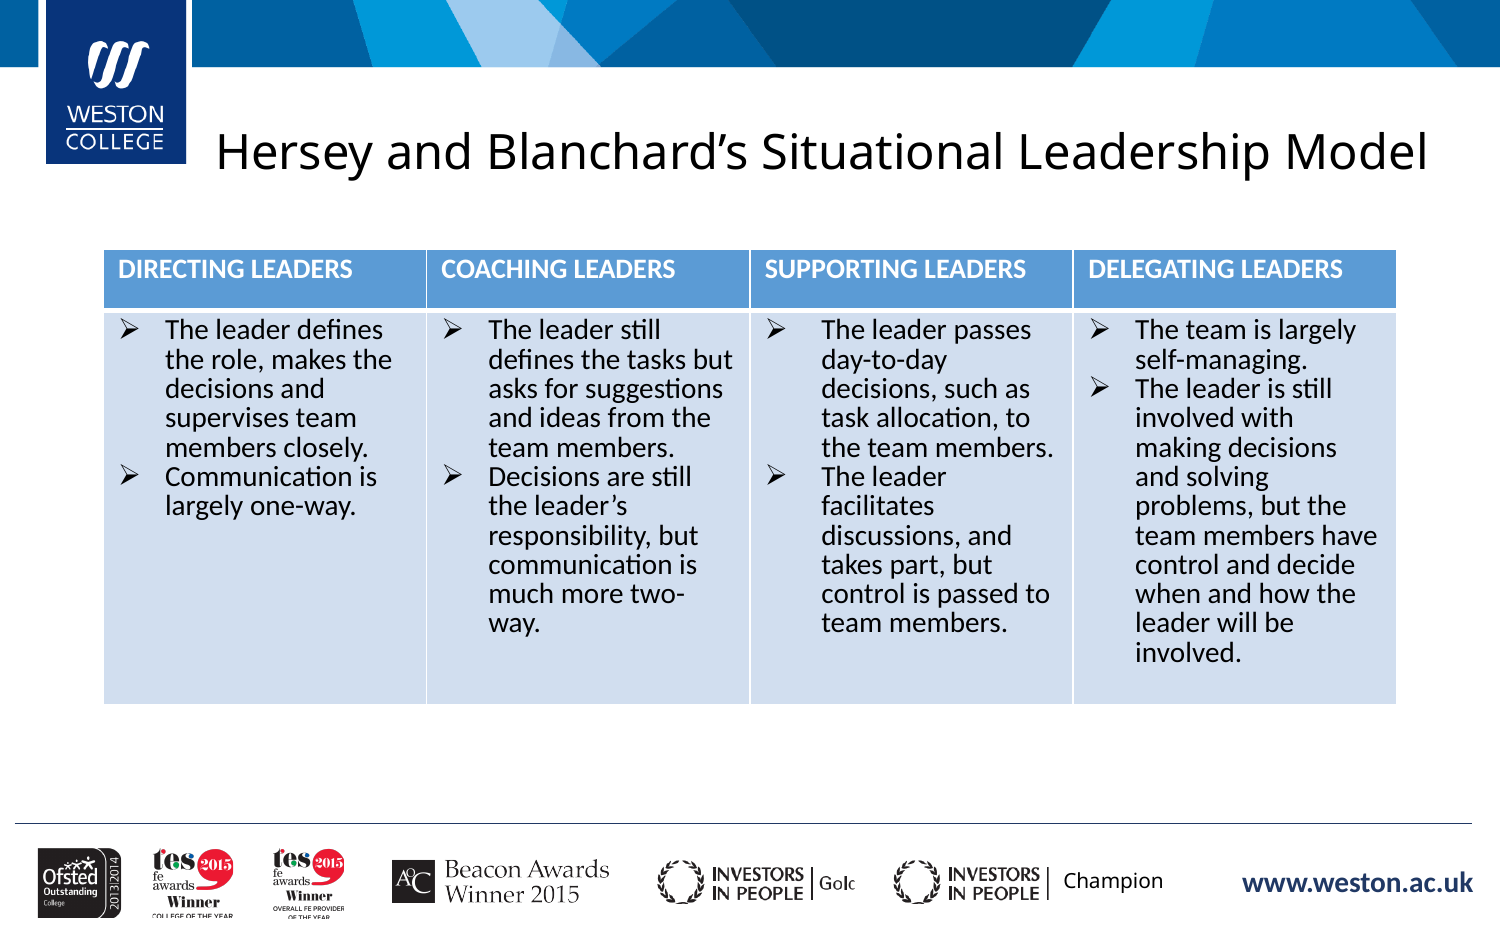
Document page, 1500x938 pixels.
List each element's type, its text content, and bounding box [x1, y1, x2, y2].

picture [392, 859, 609, 903]
title Hersey and Blanchard’s Situational Leadership Model [174, 94, 1469, 276]
picture [1196, 0, 1500, 68]
table_cell The leader still defines the tasks but asks for suggestions and ideas from the team members. Decisions are still the leader’s responsibility, but communication is much more two-way. [427, 313, 749, 704]
table_cell The leader defines the role, makes the decisions and supervises team members closely. Communication is largely one-way. [104, 313, 426, 704]
table_header COACHING LEADERS [427, 250, 749, 308]
table_cell The leader passes day-to-day decisions, such as task allocation, to the team members. The leader facilitates discussions, and takes part, but control is passed to team members. [751, 313, 1072, 704]
picture [0, 0, 38, 68]
table_header SUPPORTING LEADERS [751, 250, 1072, 308]
table_header DIRECTING LEADERS [104, 250, 426, 308]
picture [447, 0, 1109, 68]
table_cell The team is largely self-managing. The leader is still involved with making decisions and solving problems, but the team members have control and decide when and how the leader will be involved. [1074, 313, 1396, 704]
picture [192, 0, 372, 68]
table_header DELEGATING LEADERS [1074, 250, 1396, 308]
